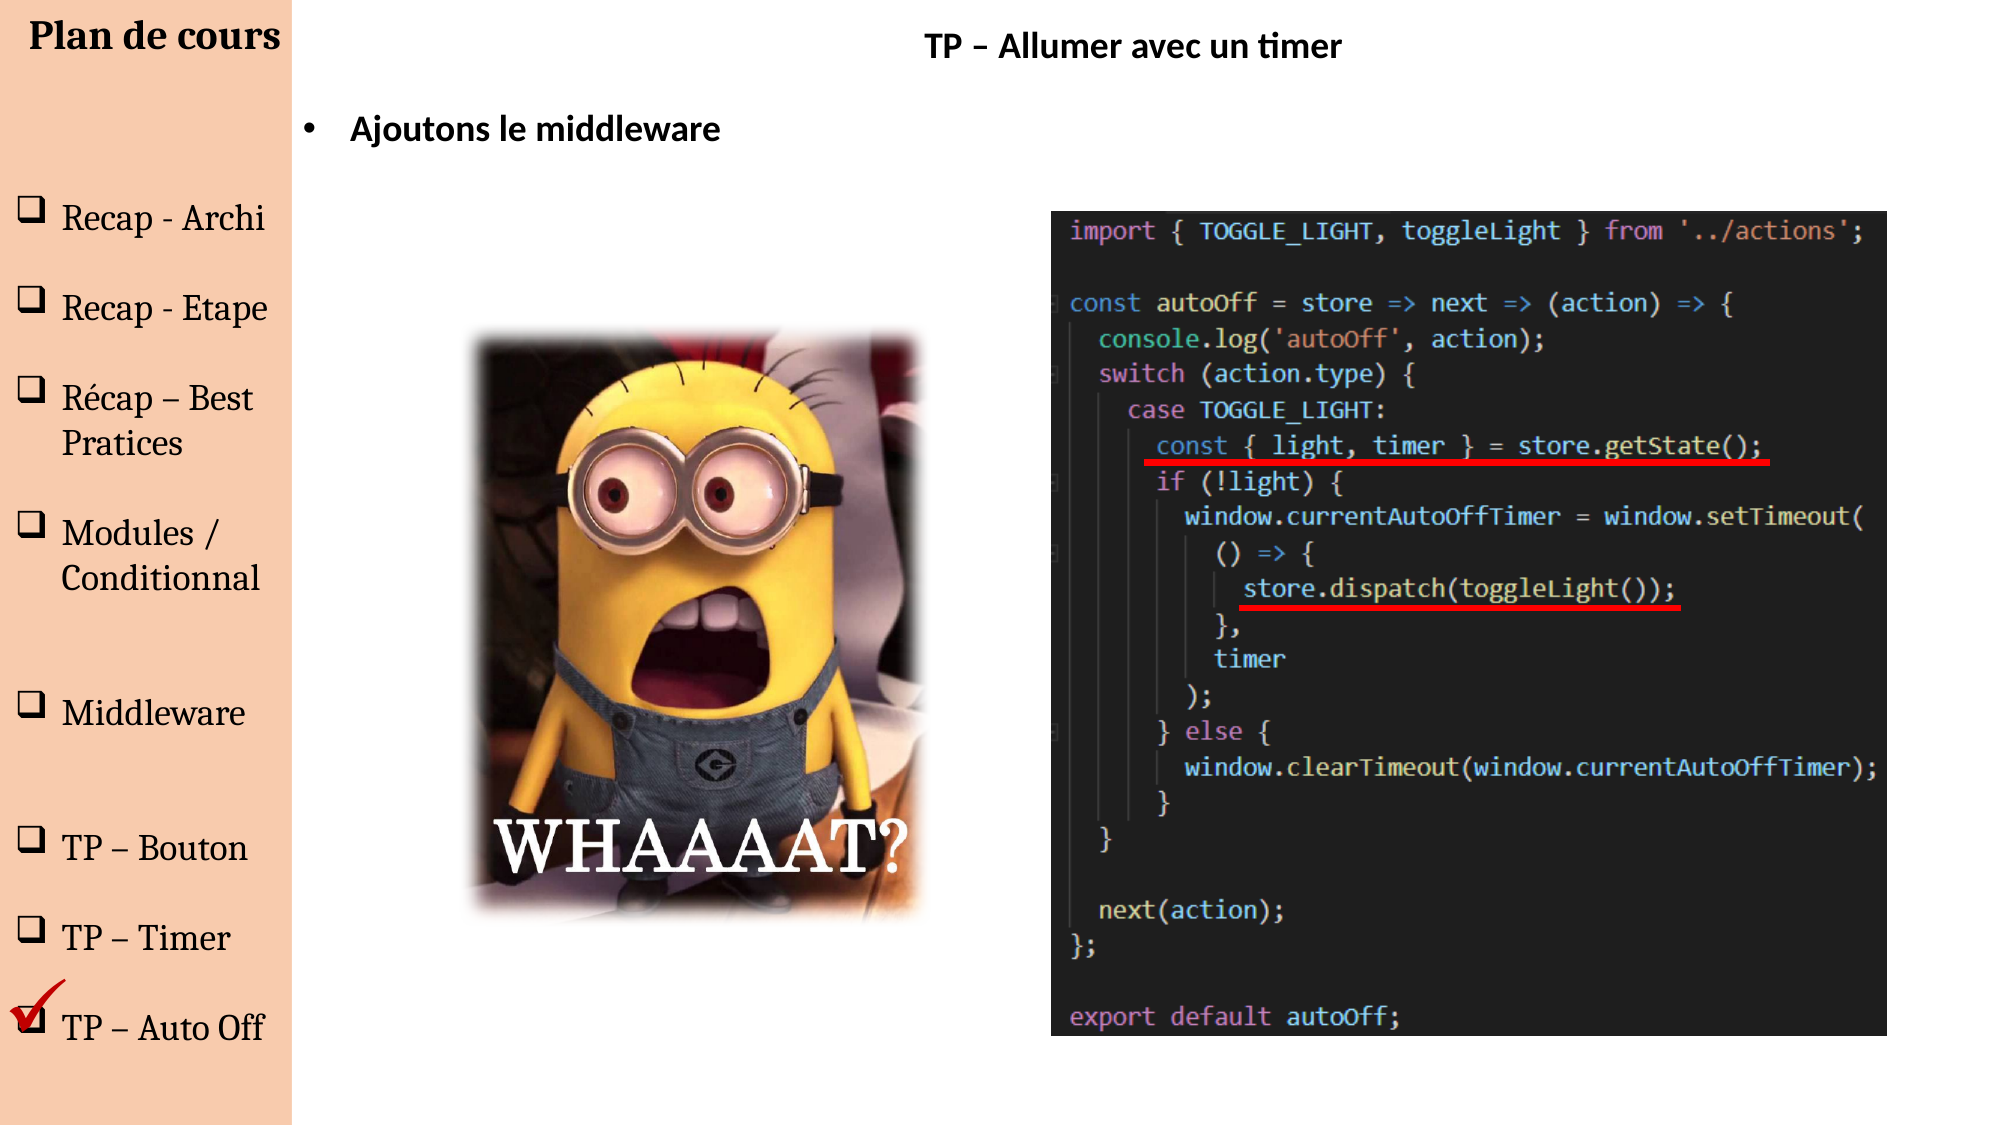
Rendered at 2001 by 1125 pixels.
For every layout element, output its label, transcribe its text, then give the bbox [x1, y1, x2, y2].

picture [1051, 211, 1887, 1036]
text_box TP – Allumer avec un timer [798, 13, 1470, 74]
text_box [0, 965, 197, 1081]
text_box Ajoutons le middleware [288, 74, 1145, 157]
picture [459, 321, 931, 927]
